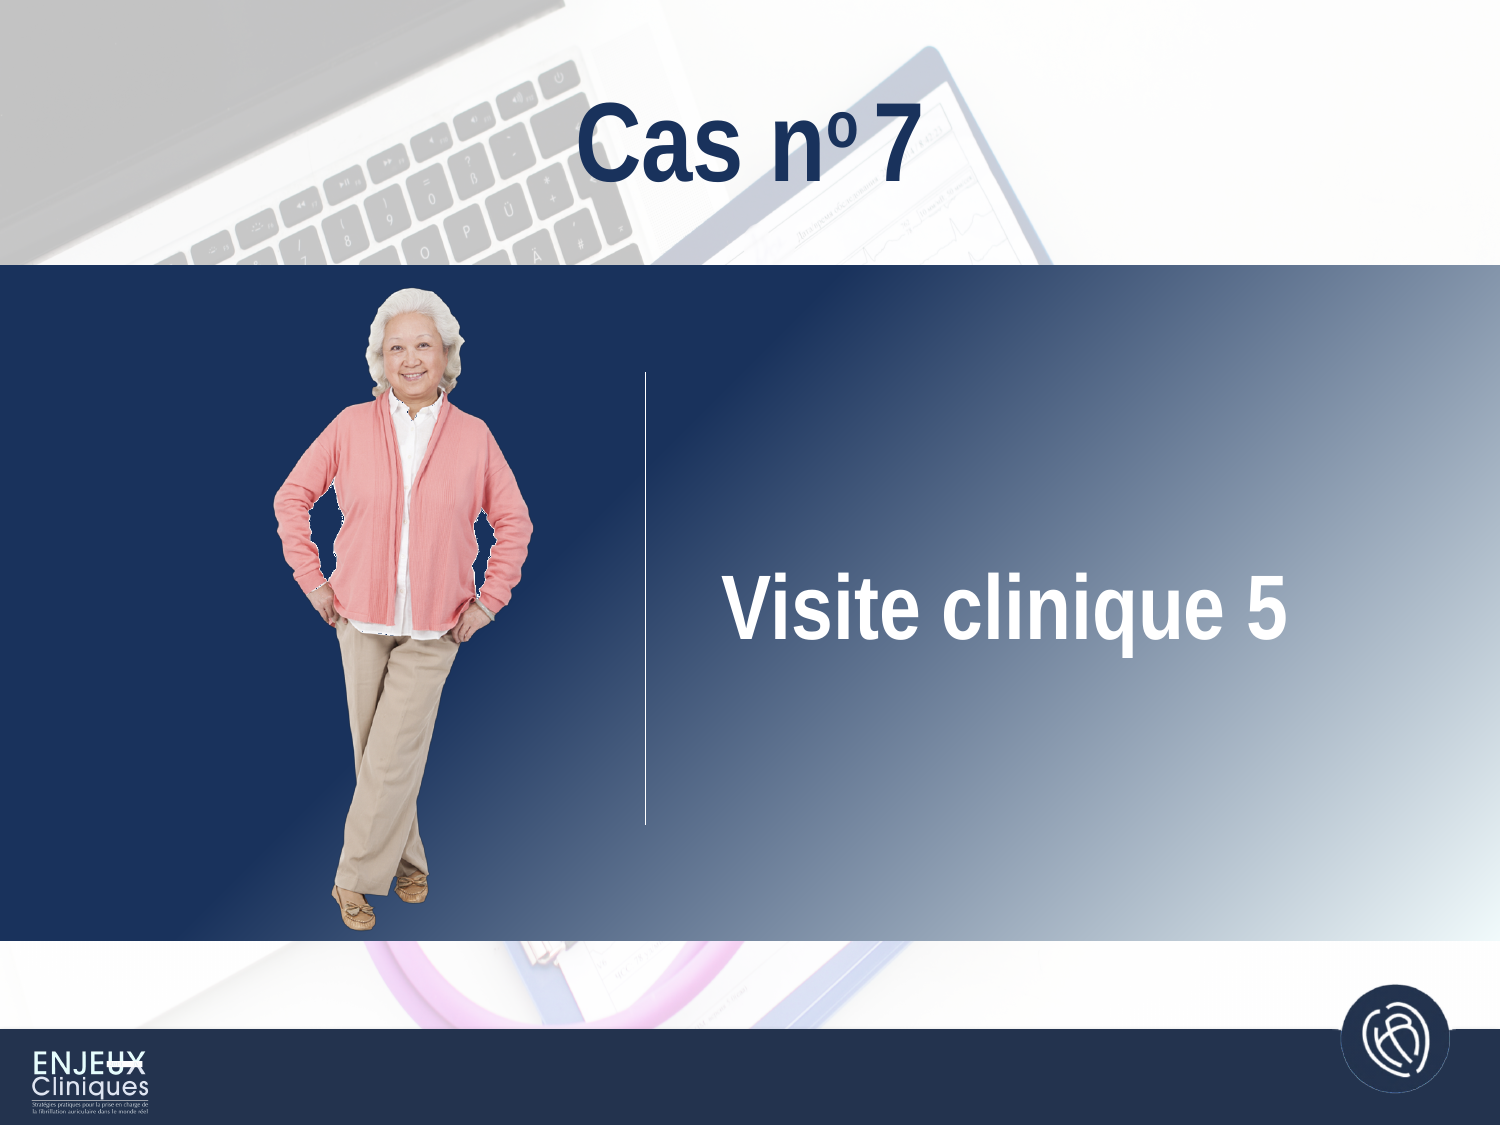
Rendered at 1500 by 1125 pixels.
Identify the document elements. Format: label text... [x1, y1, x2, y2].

picture [264, 273, 541, 932]
picture [29, 1047, 150, 1117]
text_box [0, 1028, 1500, 1125]
text_box [0, 347, 1500, 943]
picture [1332, 976, 1456, 1100]
text_box Visite clinique 5 [706, 540, 1476, 666]
text_box Cas no 7 [0, 61, 1500, 347]
